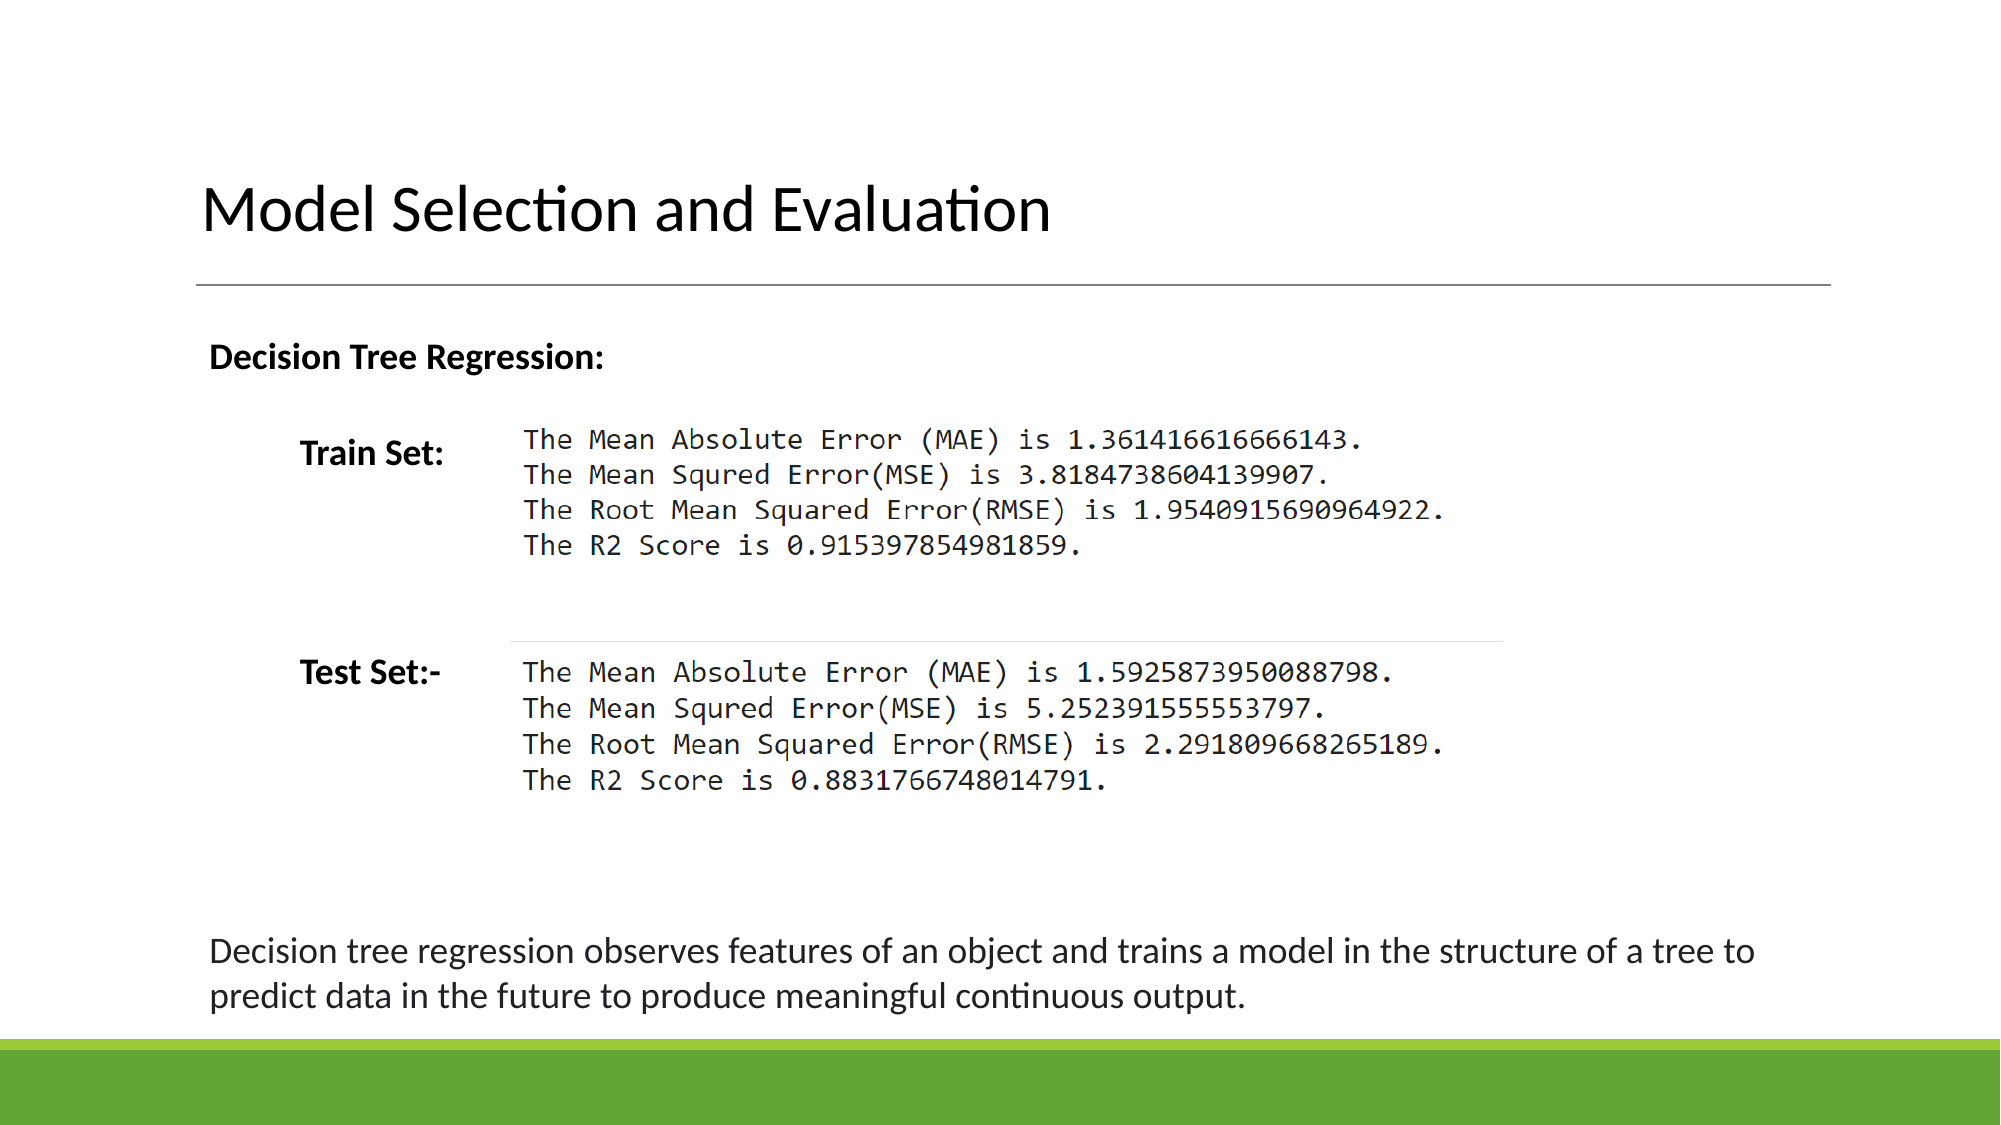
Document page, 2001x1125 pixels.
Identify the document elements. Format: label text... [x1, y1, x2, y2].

text_box Test Set:- [284, 639, 458, 700]
text_box Model Selection and Evaluation [186, 157, 1187, 253]
text_box Train Set: [284, 420, 473, 481]
text_box Decision Tree Regression: [194, 324, 636, 385]
picture [475, 641, 1504, 816]
text_box Decision tree regression observes features of an object and trains a model in the structure of a tree to predict data in the future to produce meaningful continuous output. [194, 918, 1885, 1024]
picture [475, 420, 1504, 569]
